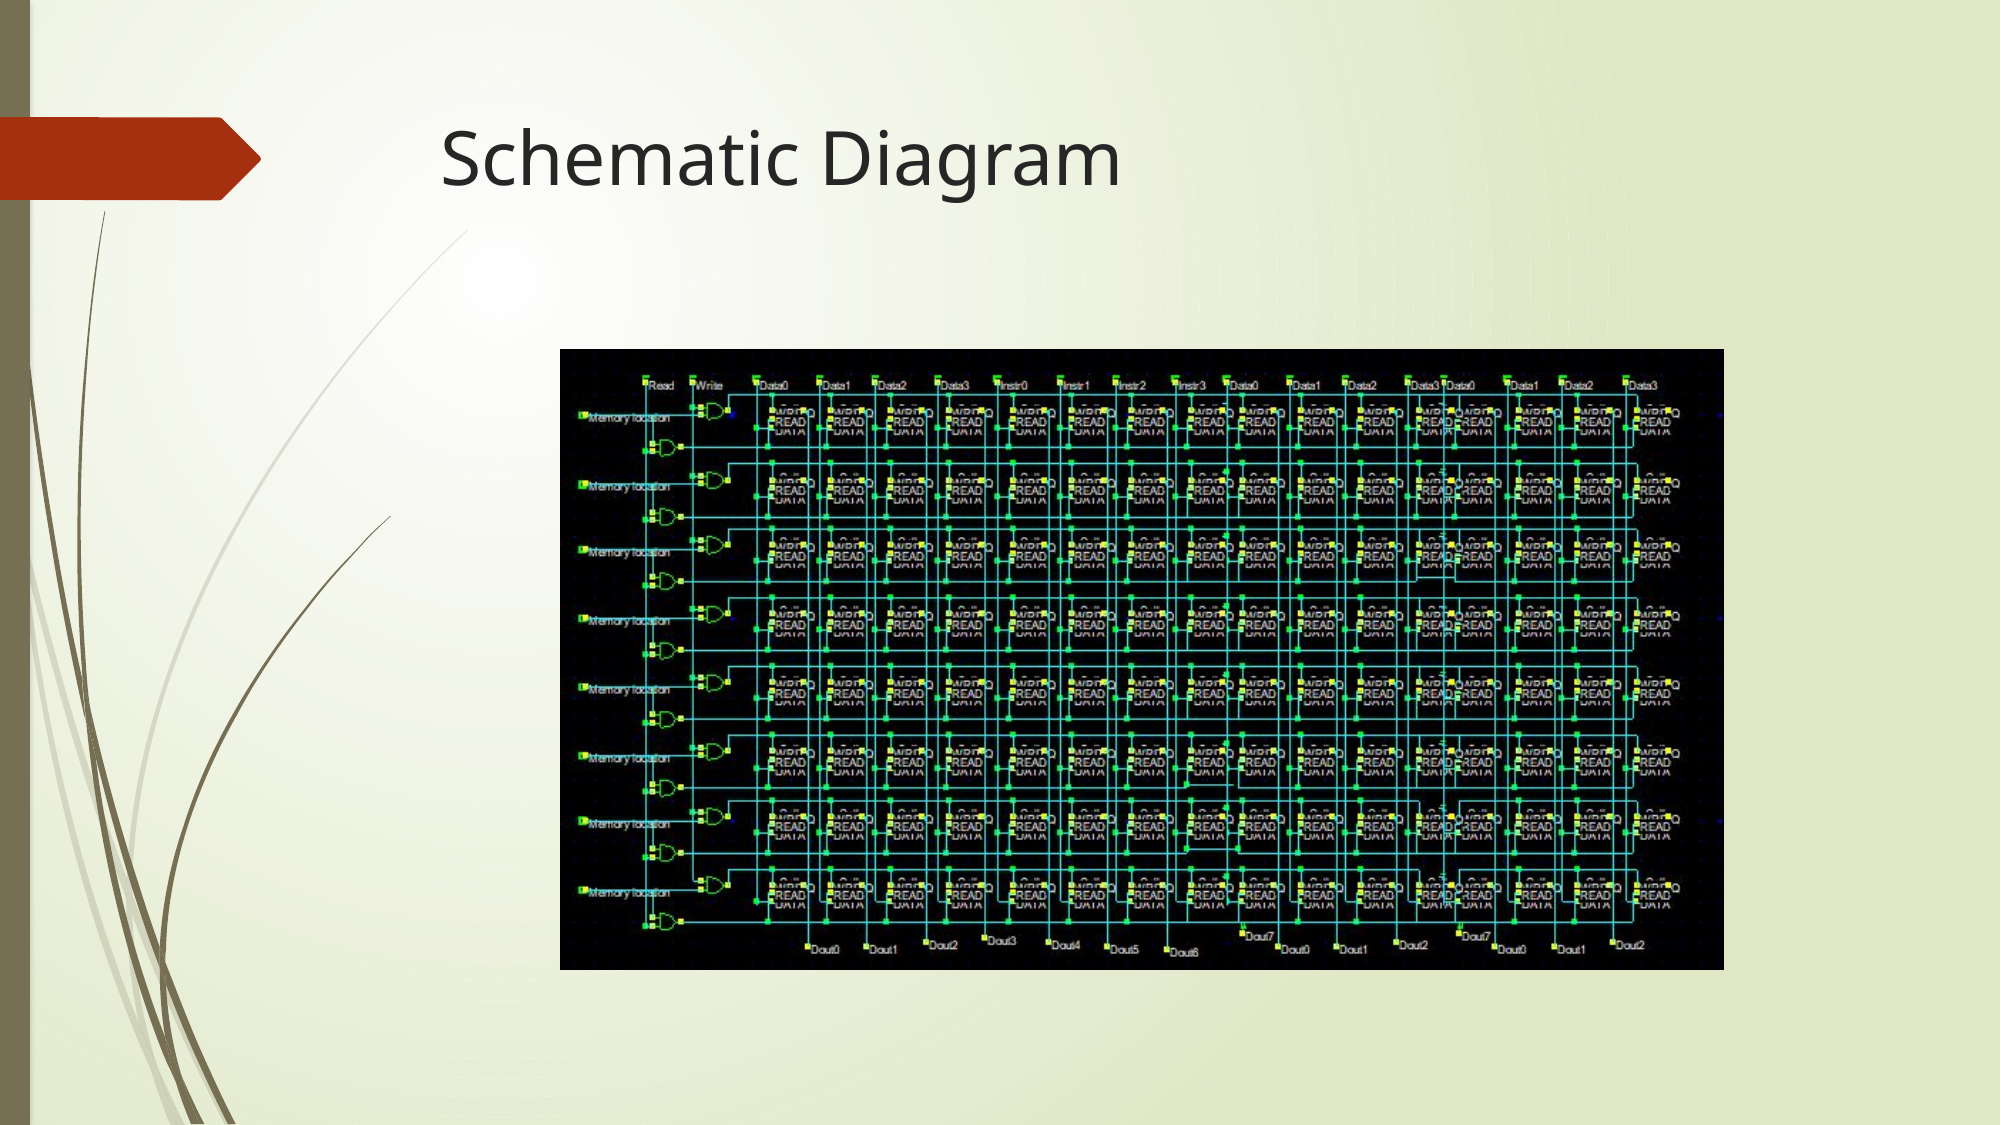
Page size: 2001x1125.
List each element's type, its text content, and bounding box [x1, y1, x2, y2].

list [559, 349, 1725, 971]
title Schematic Diagram [425, 102, 1888, 313]
